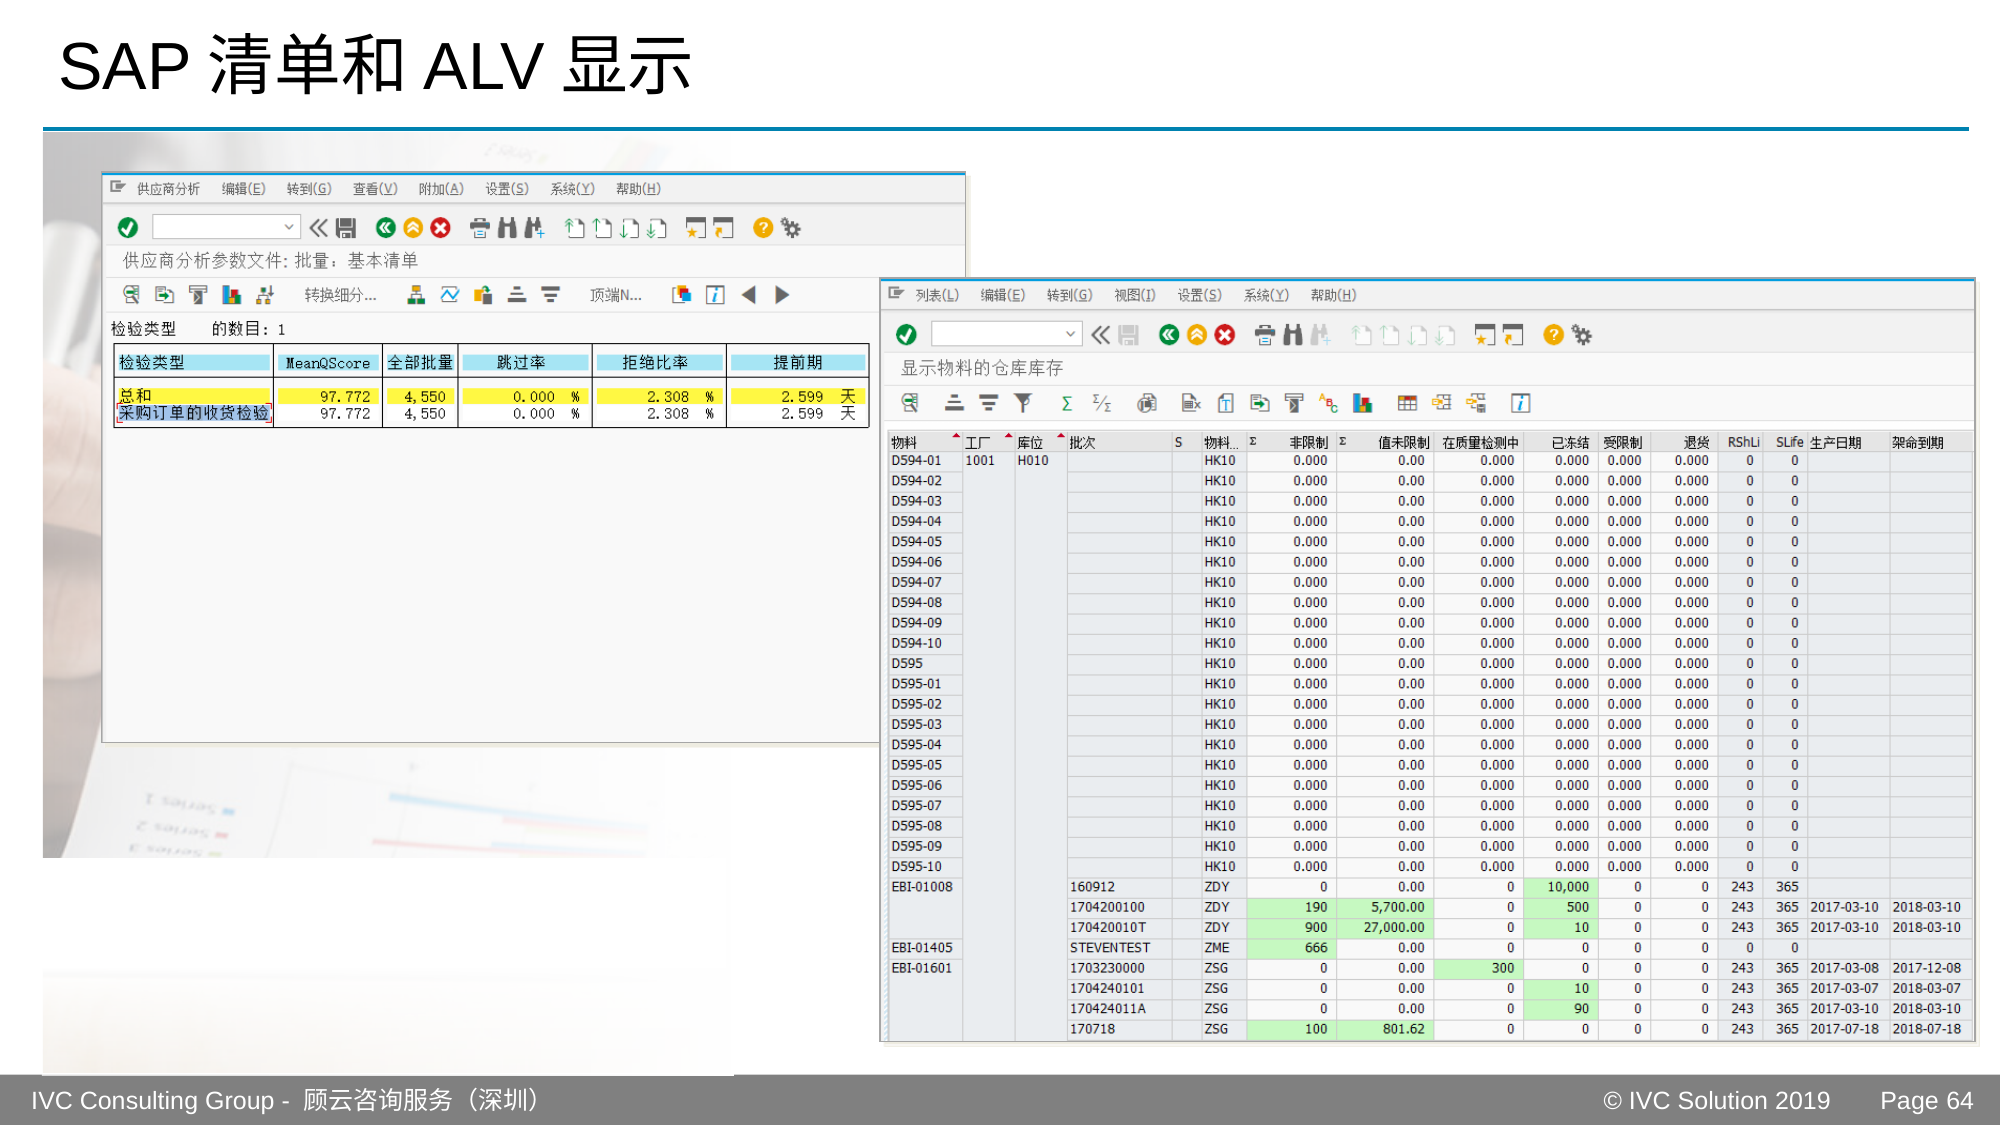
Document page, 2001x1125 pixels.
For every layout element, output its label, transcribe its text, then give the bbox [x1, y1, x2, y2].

picture [101, 176, 1975, 1041]
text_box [40, 131, 734, 1076]
title SAP清单和ALV显示 [43, 5, 1969, 121]
